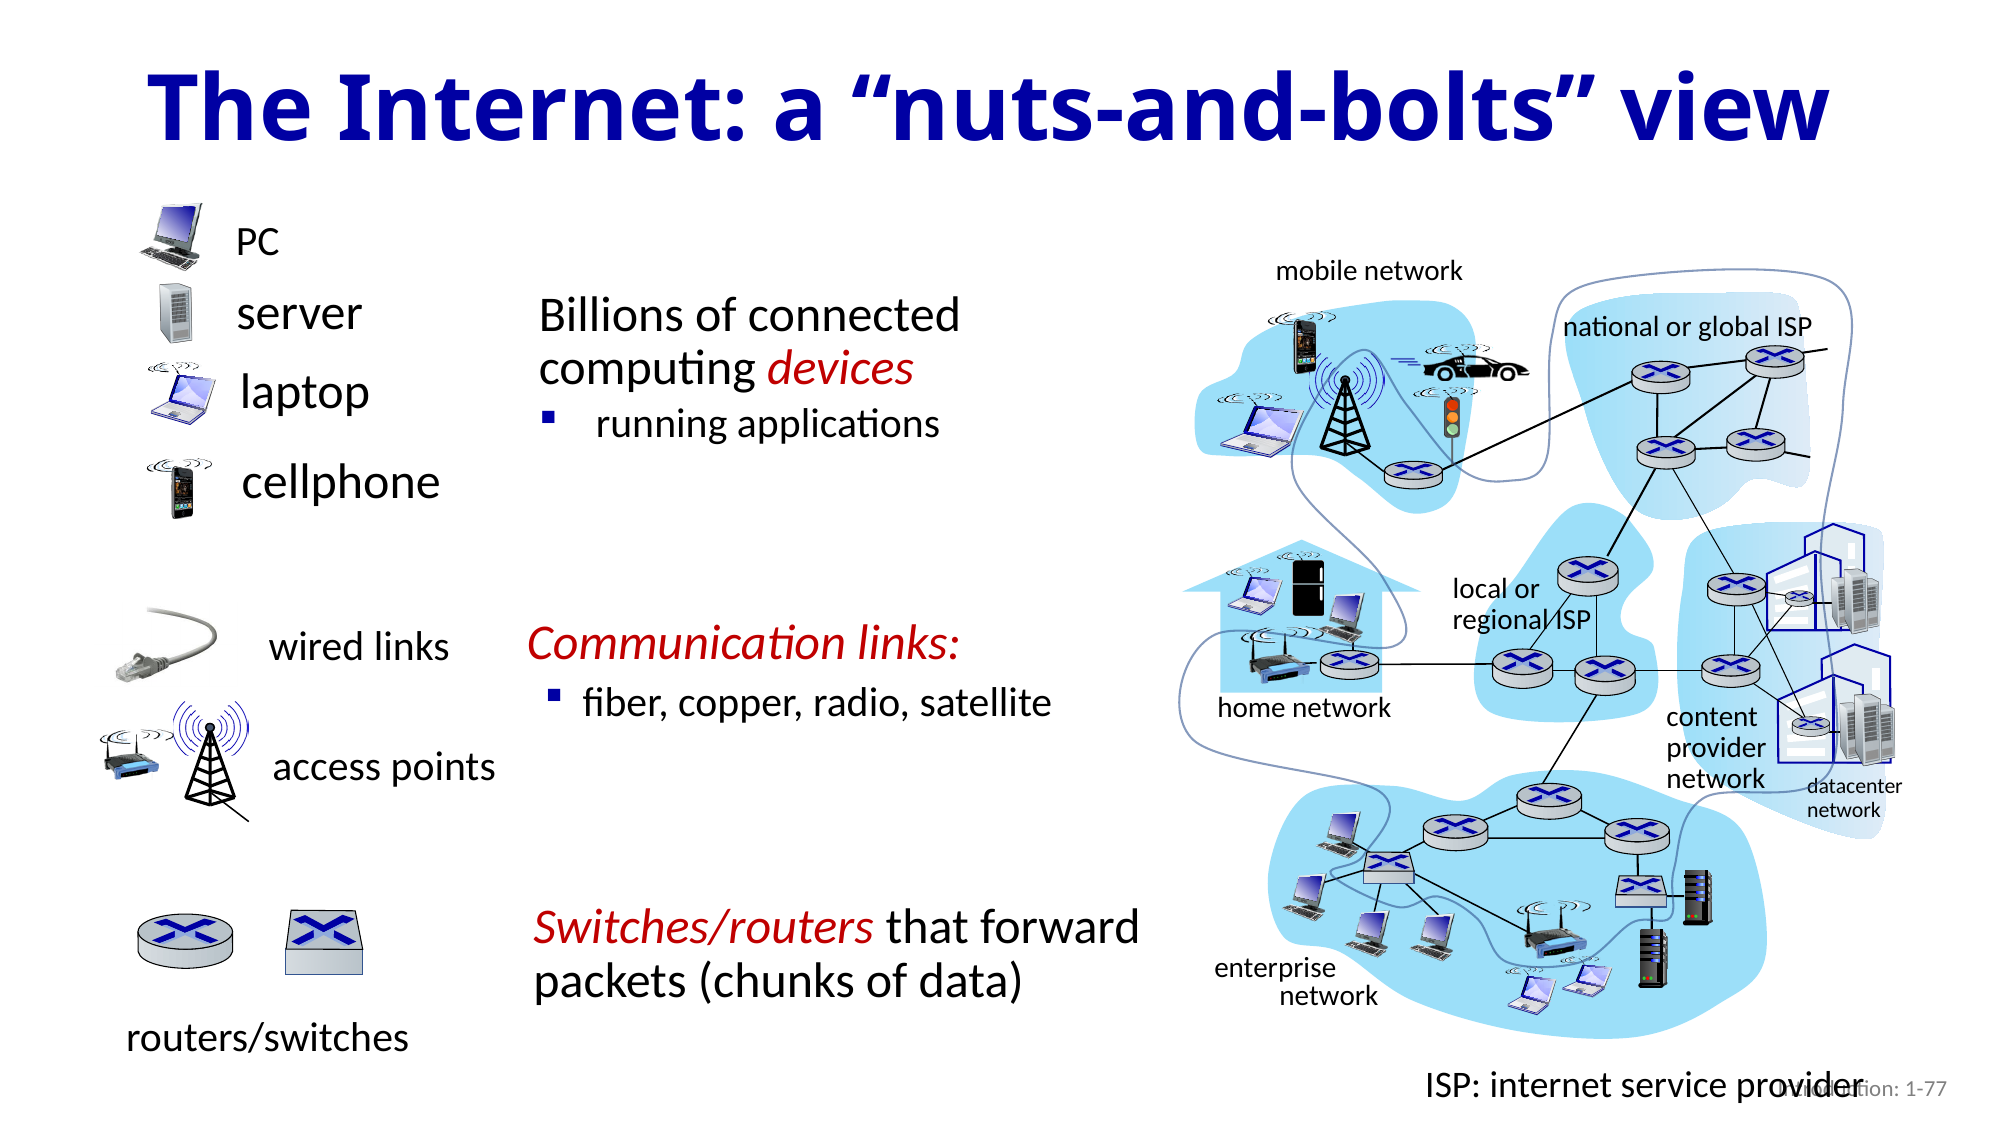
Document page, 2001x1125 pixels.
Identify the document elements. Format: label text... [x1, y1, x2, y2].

text_box Communication links: fiber, copper, radio, satellite [511, 608, 1131, 865]
text_box ISP: internet service provider [1410, 1053, 1880, 1113]
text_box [137, 892, 1204, 1107]
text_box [1248, 345, 1830, 959]
text_box Billions of connected computing devices running applications [523, 280, 1089, 496]
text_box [1216, 310, 1896, 1016]
text_box routers/switches [111, 1002, 137, 1068]
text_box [1181, 244, 1925, 1042]
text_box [123, 199, 458, 519]
title The Internet: a “nuts-and-bolts” view [131, 37, 1856, 185]
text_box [93, 602, 515, 822]
slide_number Introduction: 1-77 [1512, 1056, 1963, 1117]
